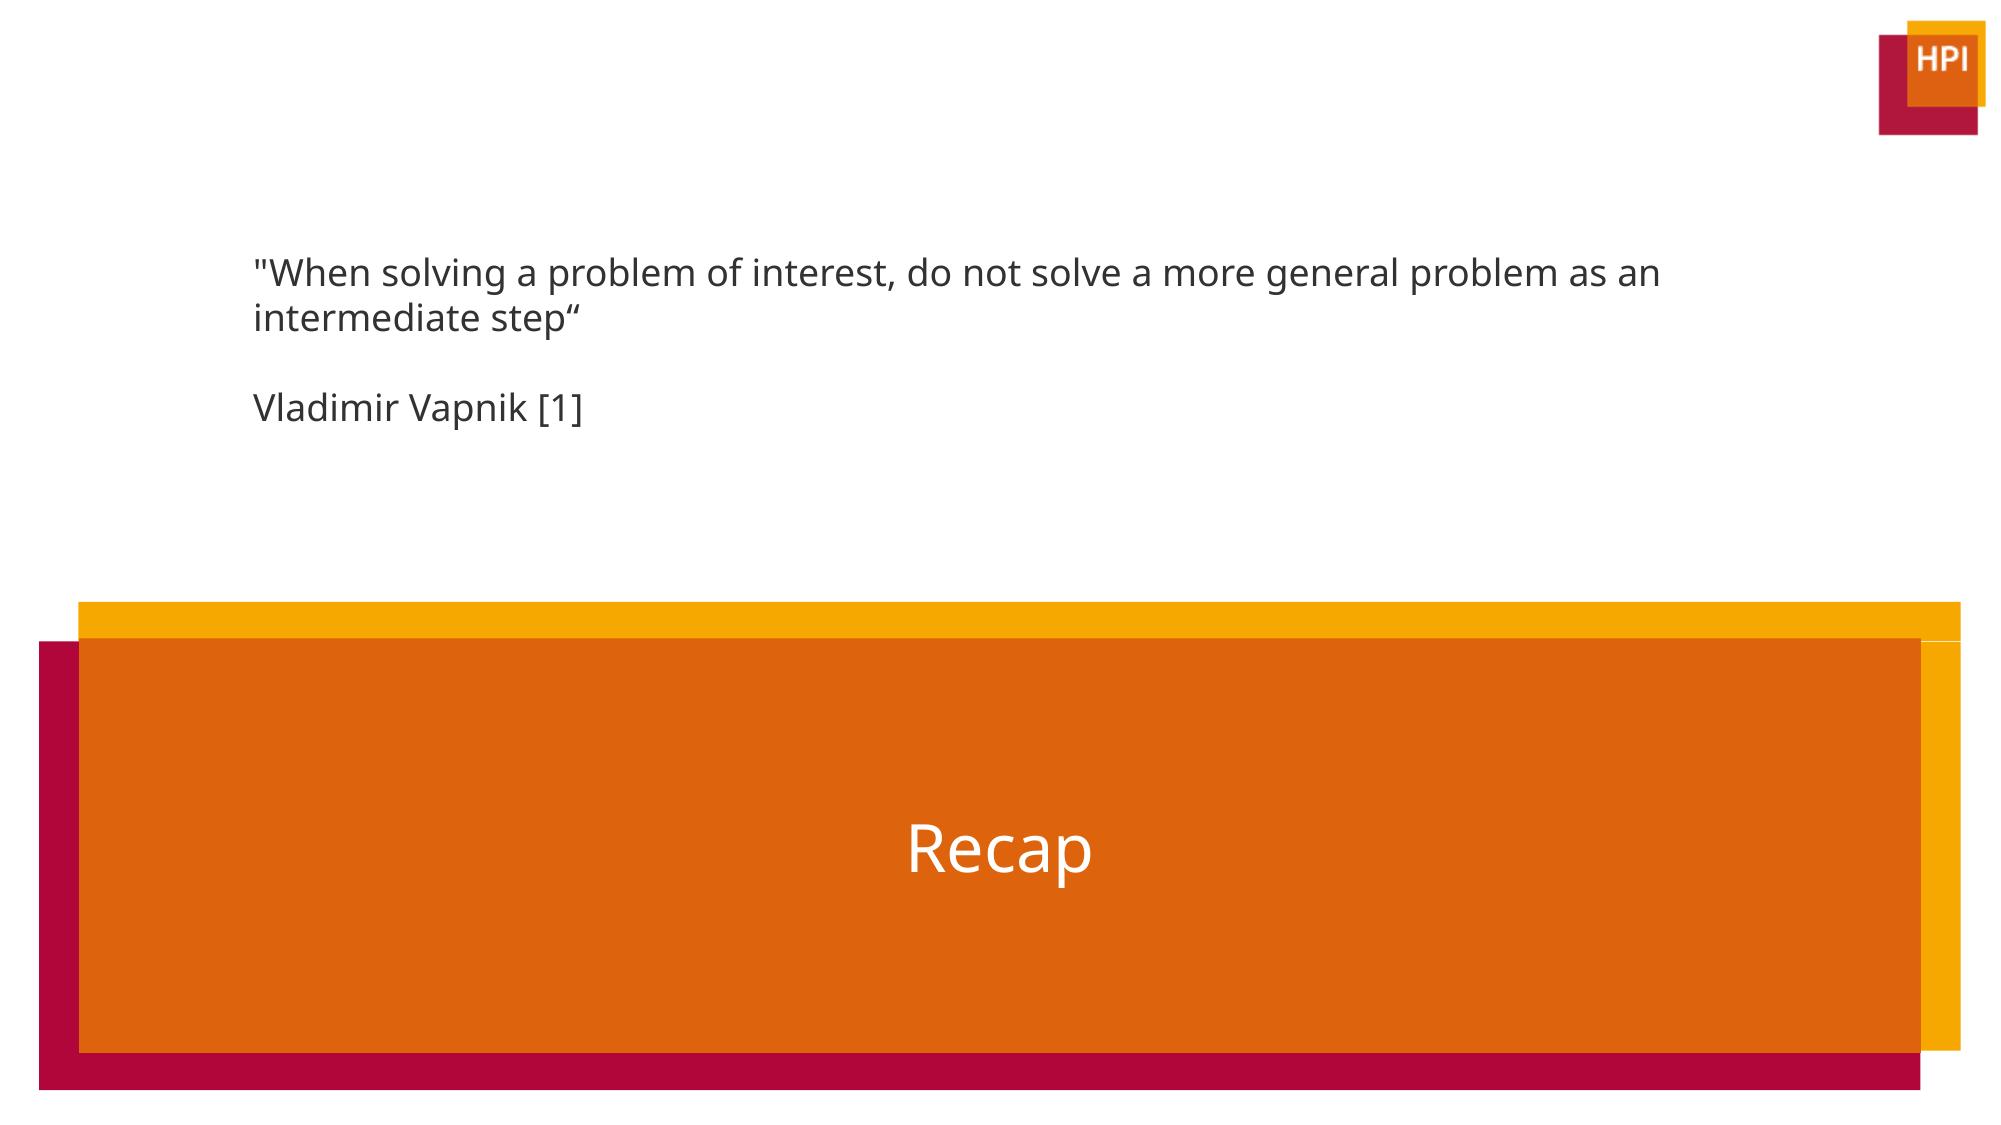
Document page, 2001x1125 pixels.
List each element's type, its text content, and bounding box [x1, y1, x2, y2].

text_box "When solving a problem of interest, do not solve a more general problem as an intermediate step“ Vladimir Vapnik [1] [238, 241, 1761, 437]
title Recap [79, 638, 1921, 1053]
picture [1873, 18, 1986, 140]
